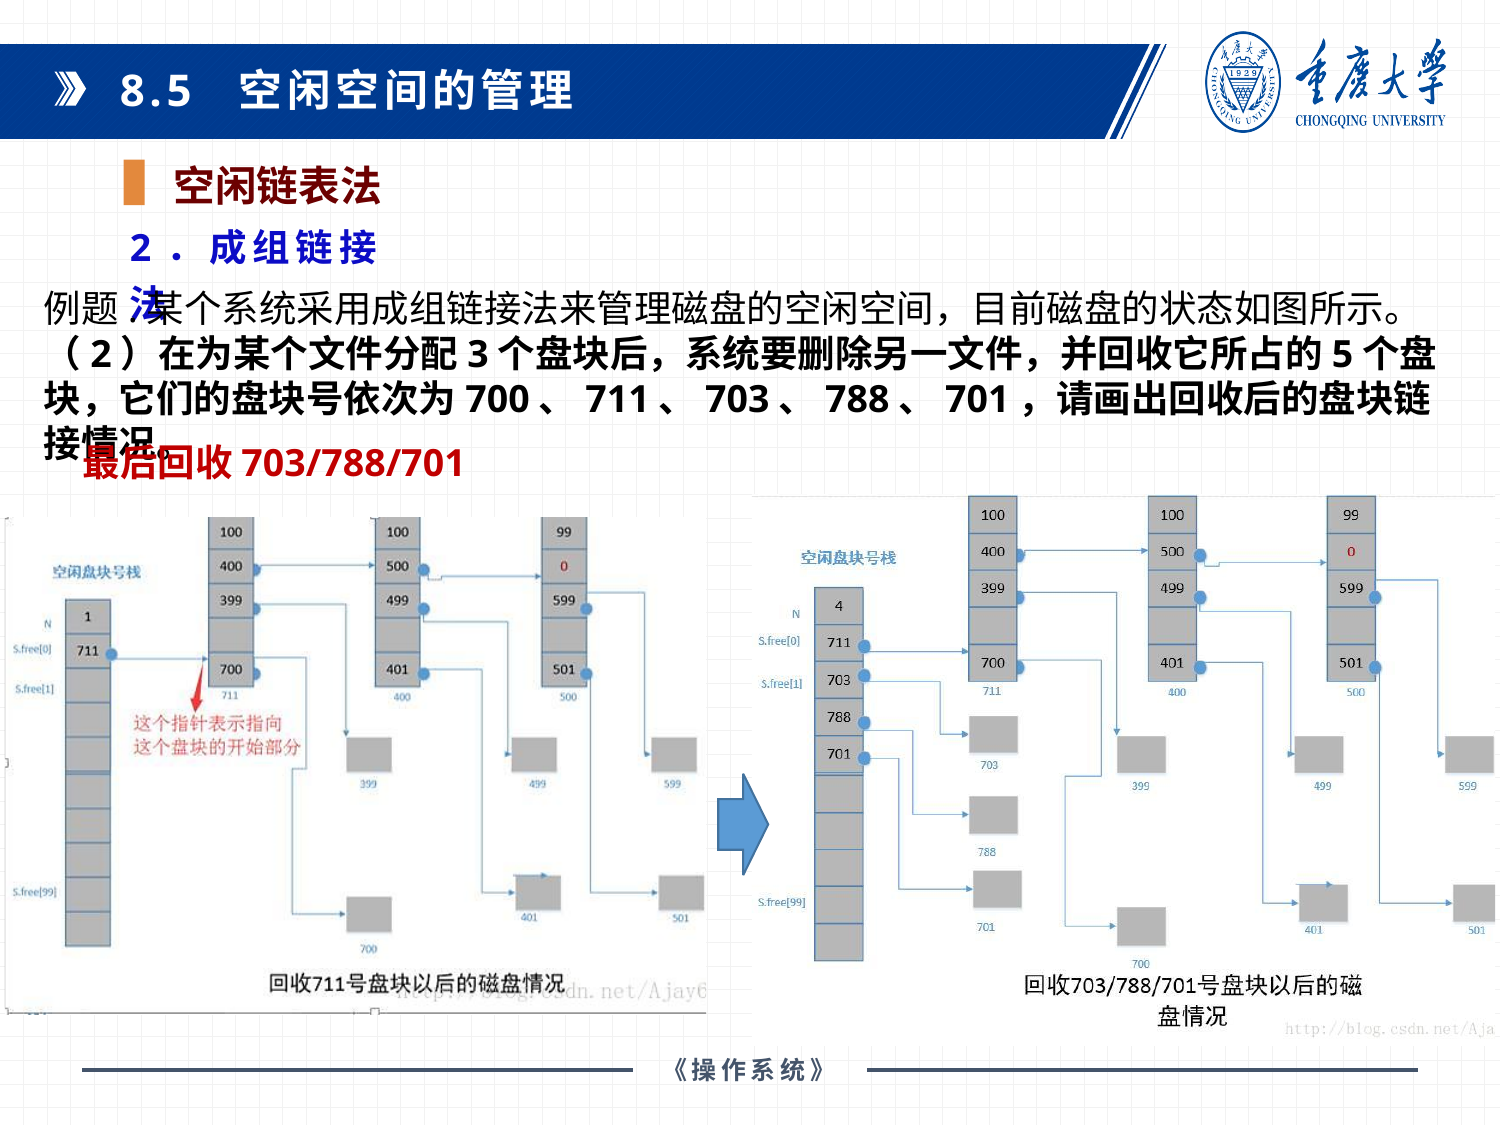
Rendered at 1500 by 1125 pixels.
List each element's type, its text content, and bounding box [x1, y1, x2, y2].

text_box [717, 773, 751, 876]
list 8.5 空闲空间的管理 [104, 61, 1040, 145]
text_box 最后回收703/788/701 [67, 431, 1348, 491]
text_box [123, 159, 146, 205]
picture [4, 517, 707, 1015]
list 空闲链表法 [158, 158, 559, 220]
picture [751, 493, 1496, 1047]
picture [1205, 31, 1446, 133]
text_box 例题.某个系统采用成组链接法来管理磁盘的空闲空间，目前磁盘的状态如图所示。 （2）在为某个文件分配3个盘块后，系统要删除另一文件，并回收它所占的5个盘块，它们的盘块号依次为700、711、703、788、701，请画出回收后的盘块链接情况。 [29, 277, 1475, 473]
text_box 2．成组链接法 [115, 205, 392, 277]
